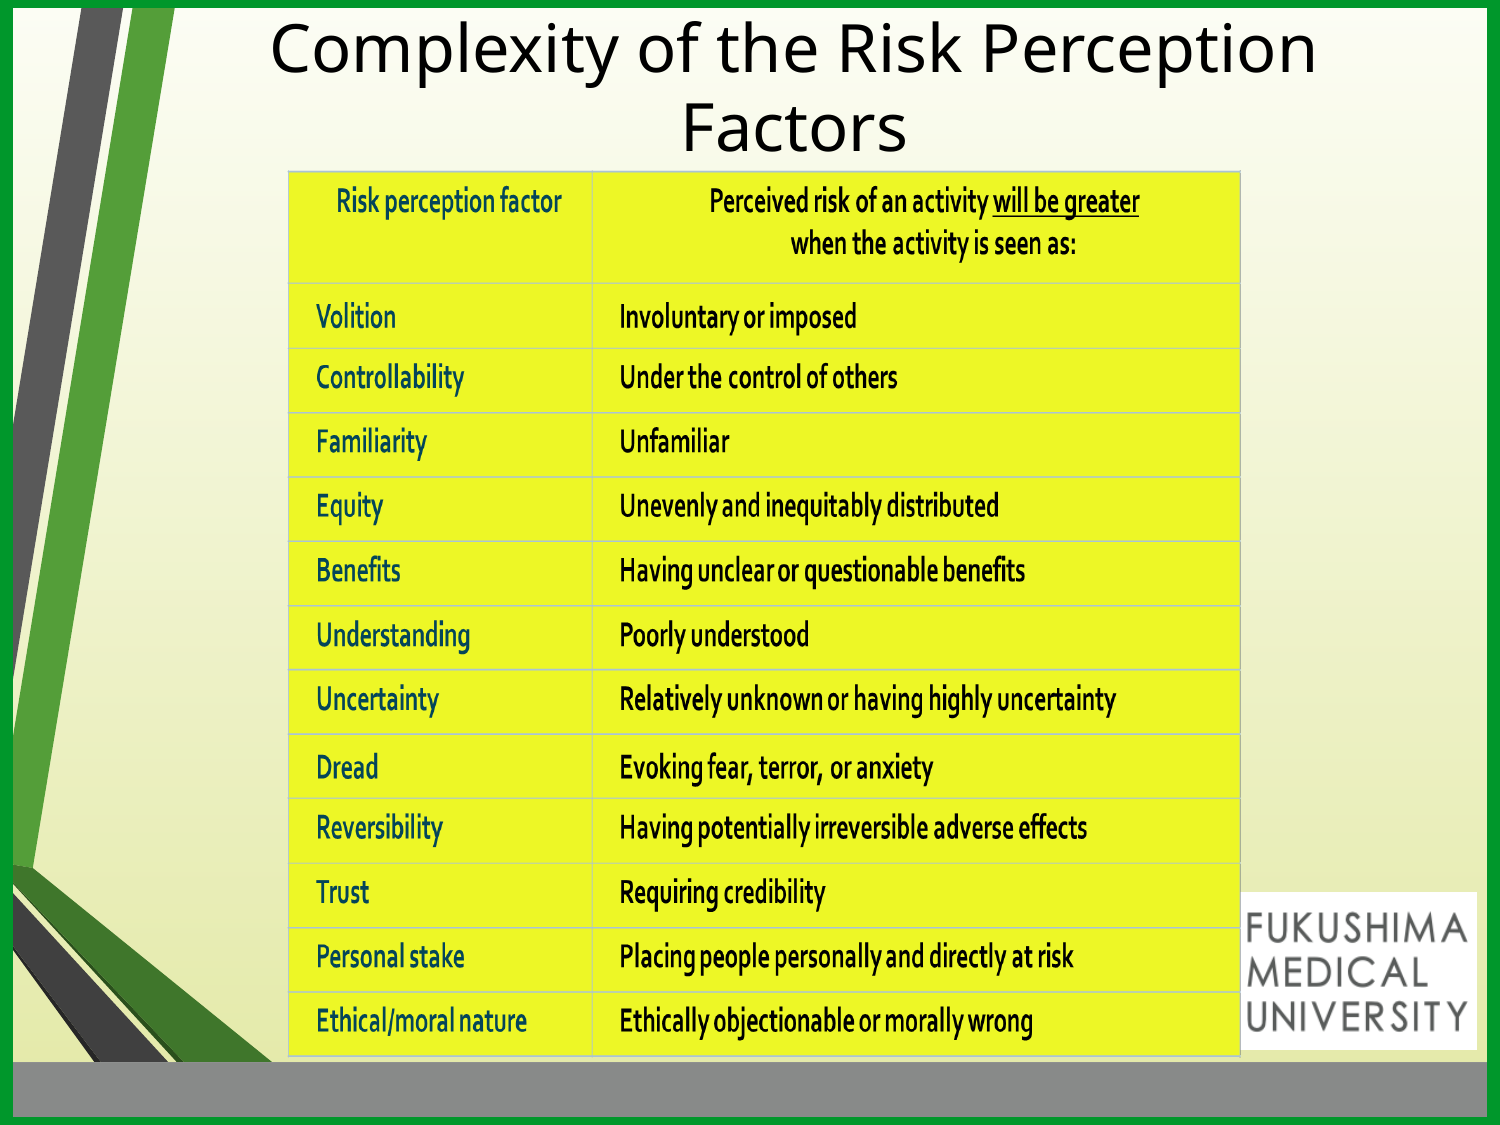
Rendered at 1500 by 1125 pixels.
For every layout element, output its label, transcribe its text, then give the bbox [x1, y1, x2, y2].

picture [287, 166, 1477, 1063]
title Complexity of the Risk Perception Factors [162, 4, 1427, 167]
